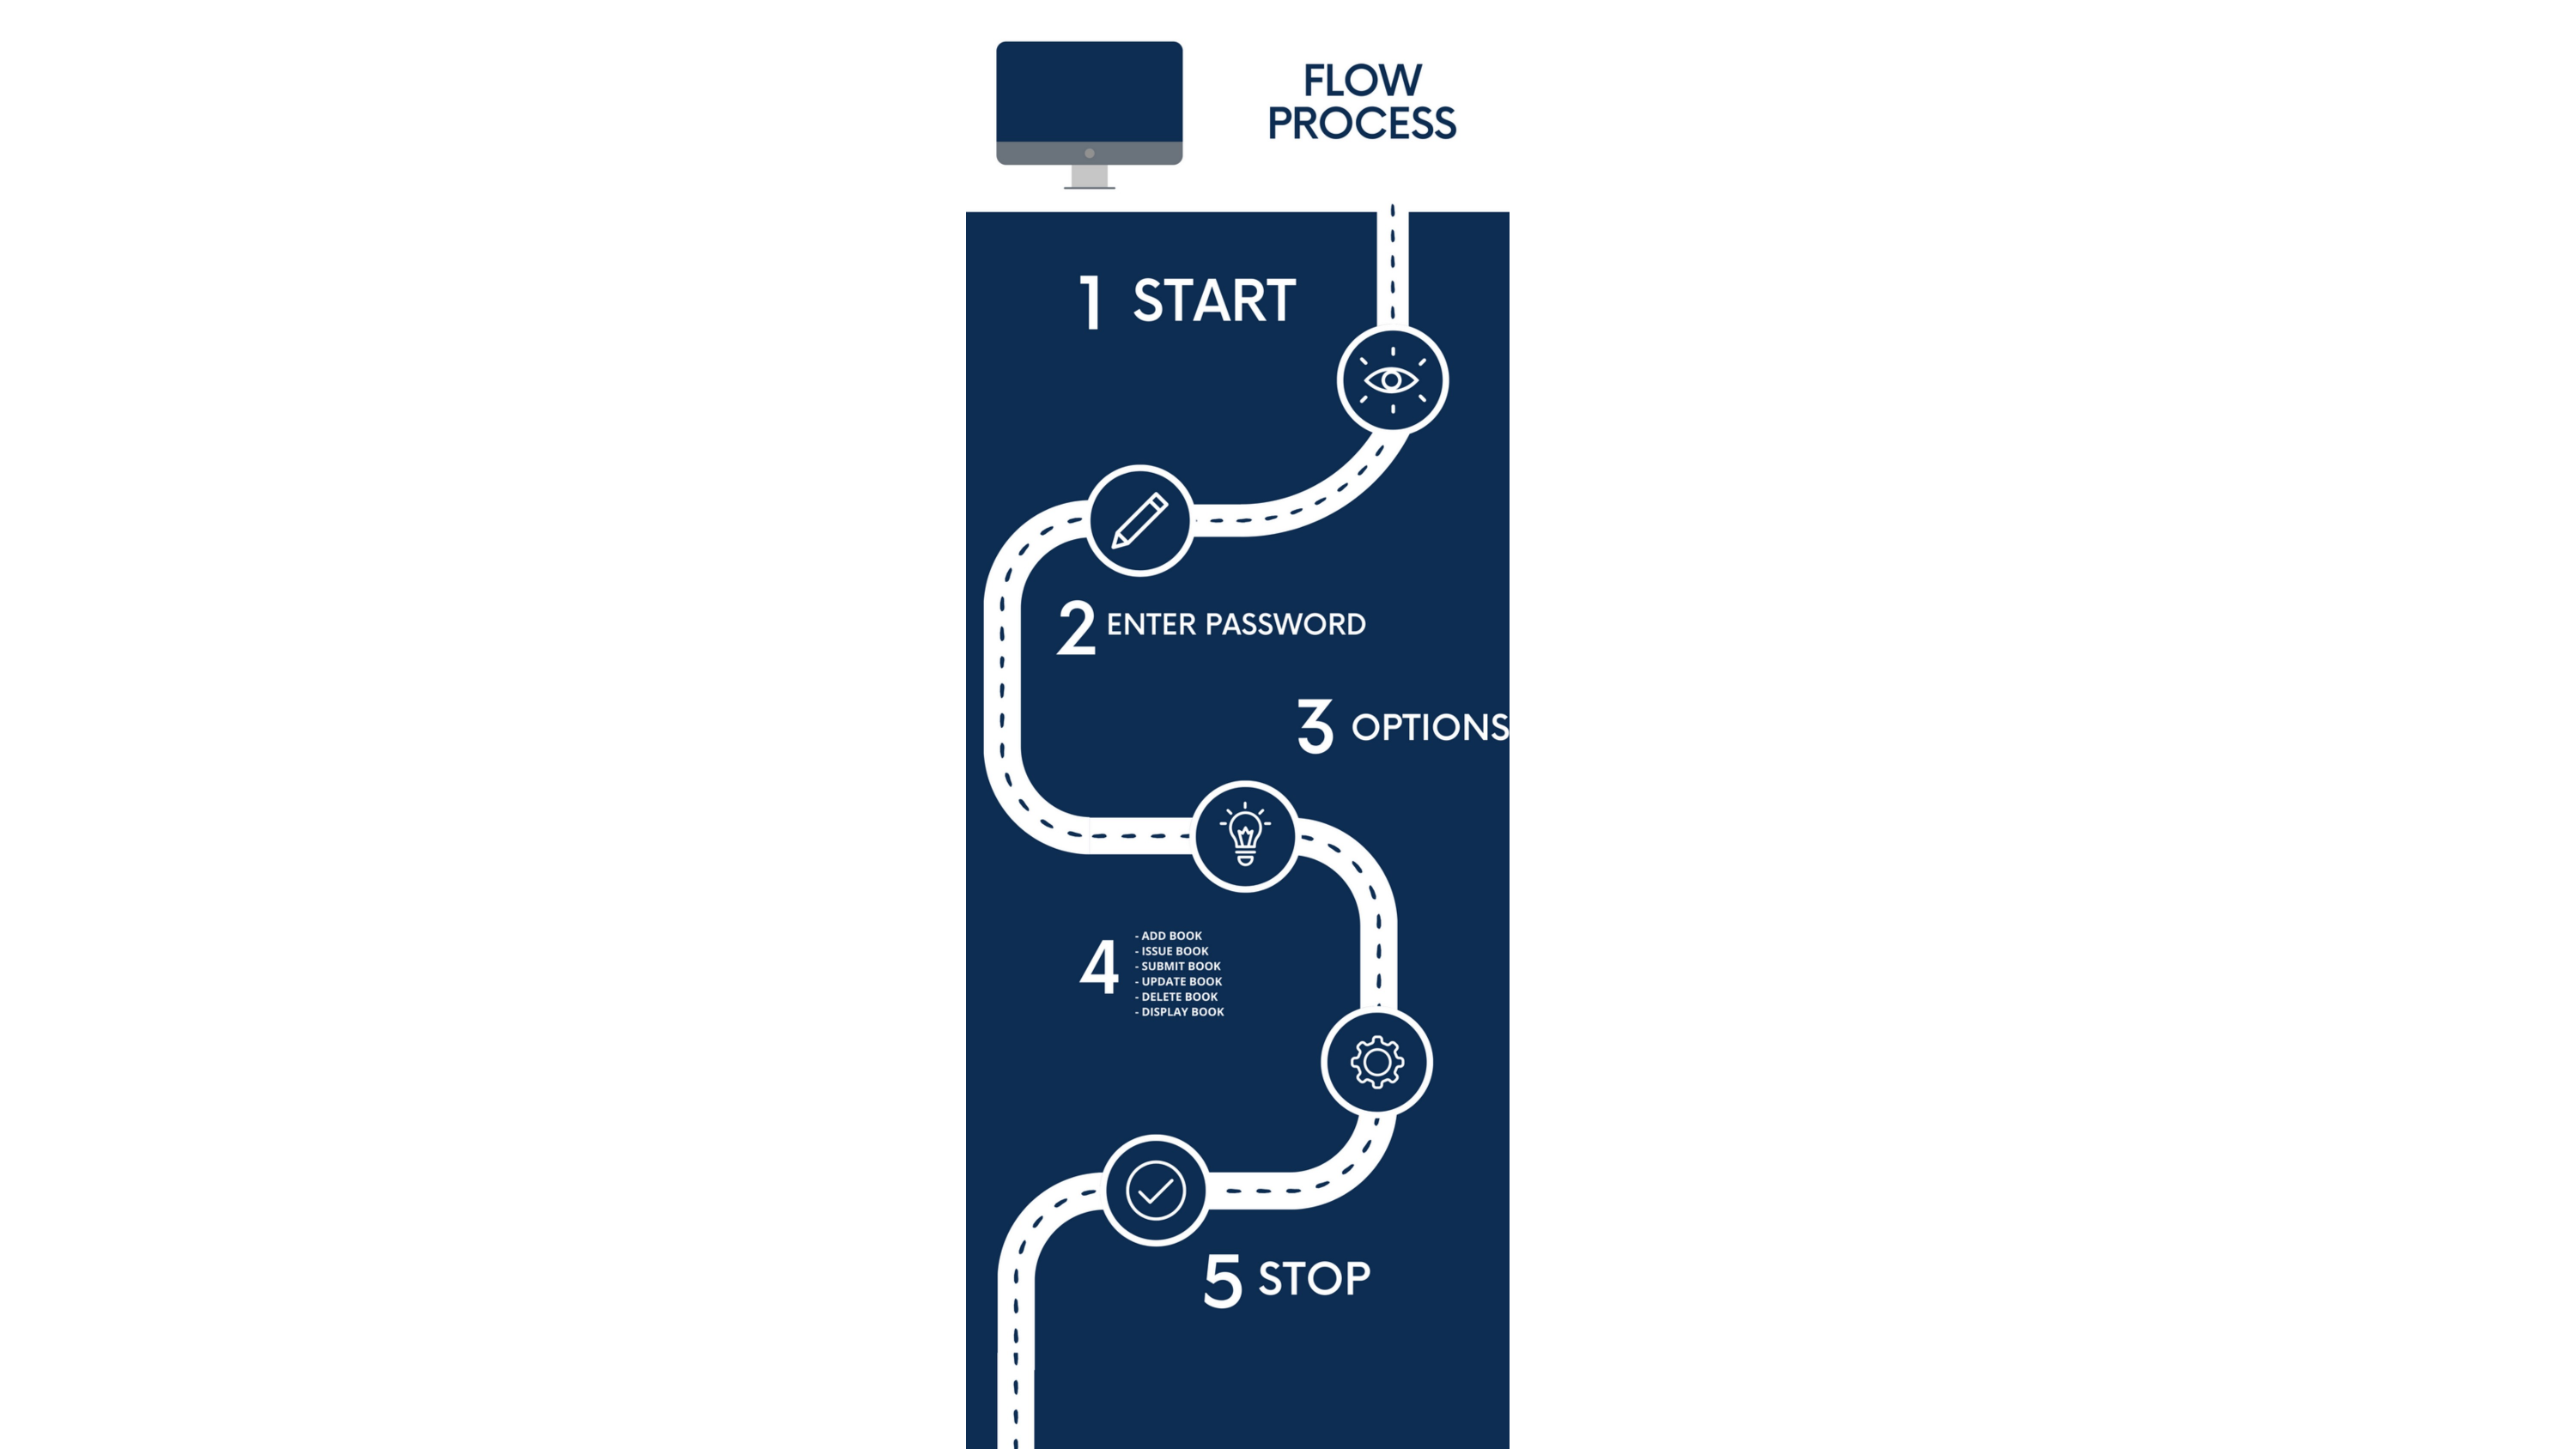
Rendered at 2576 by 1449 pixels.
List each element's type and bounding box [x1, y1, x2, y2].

picture [965, 39, 1510, 1449]
